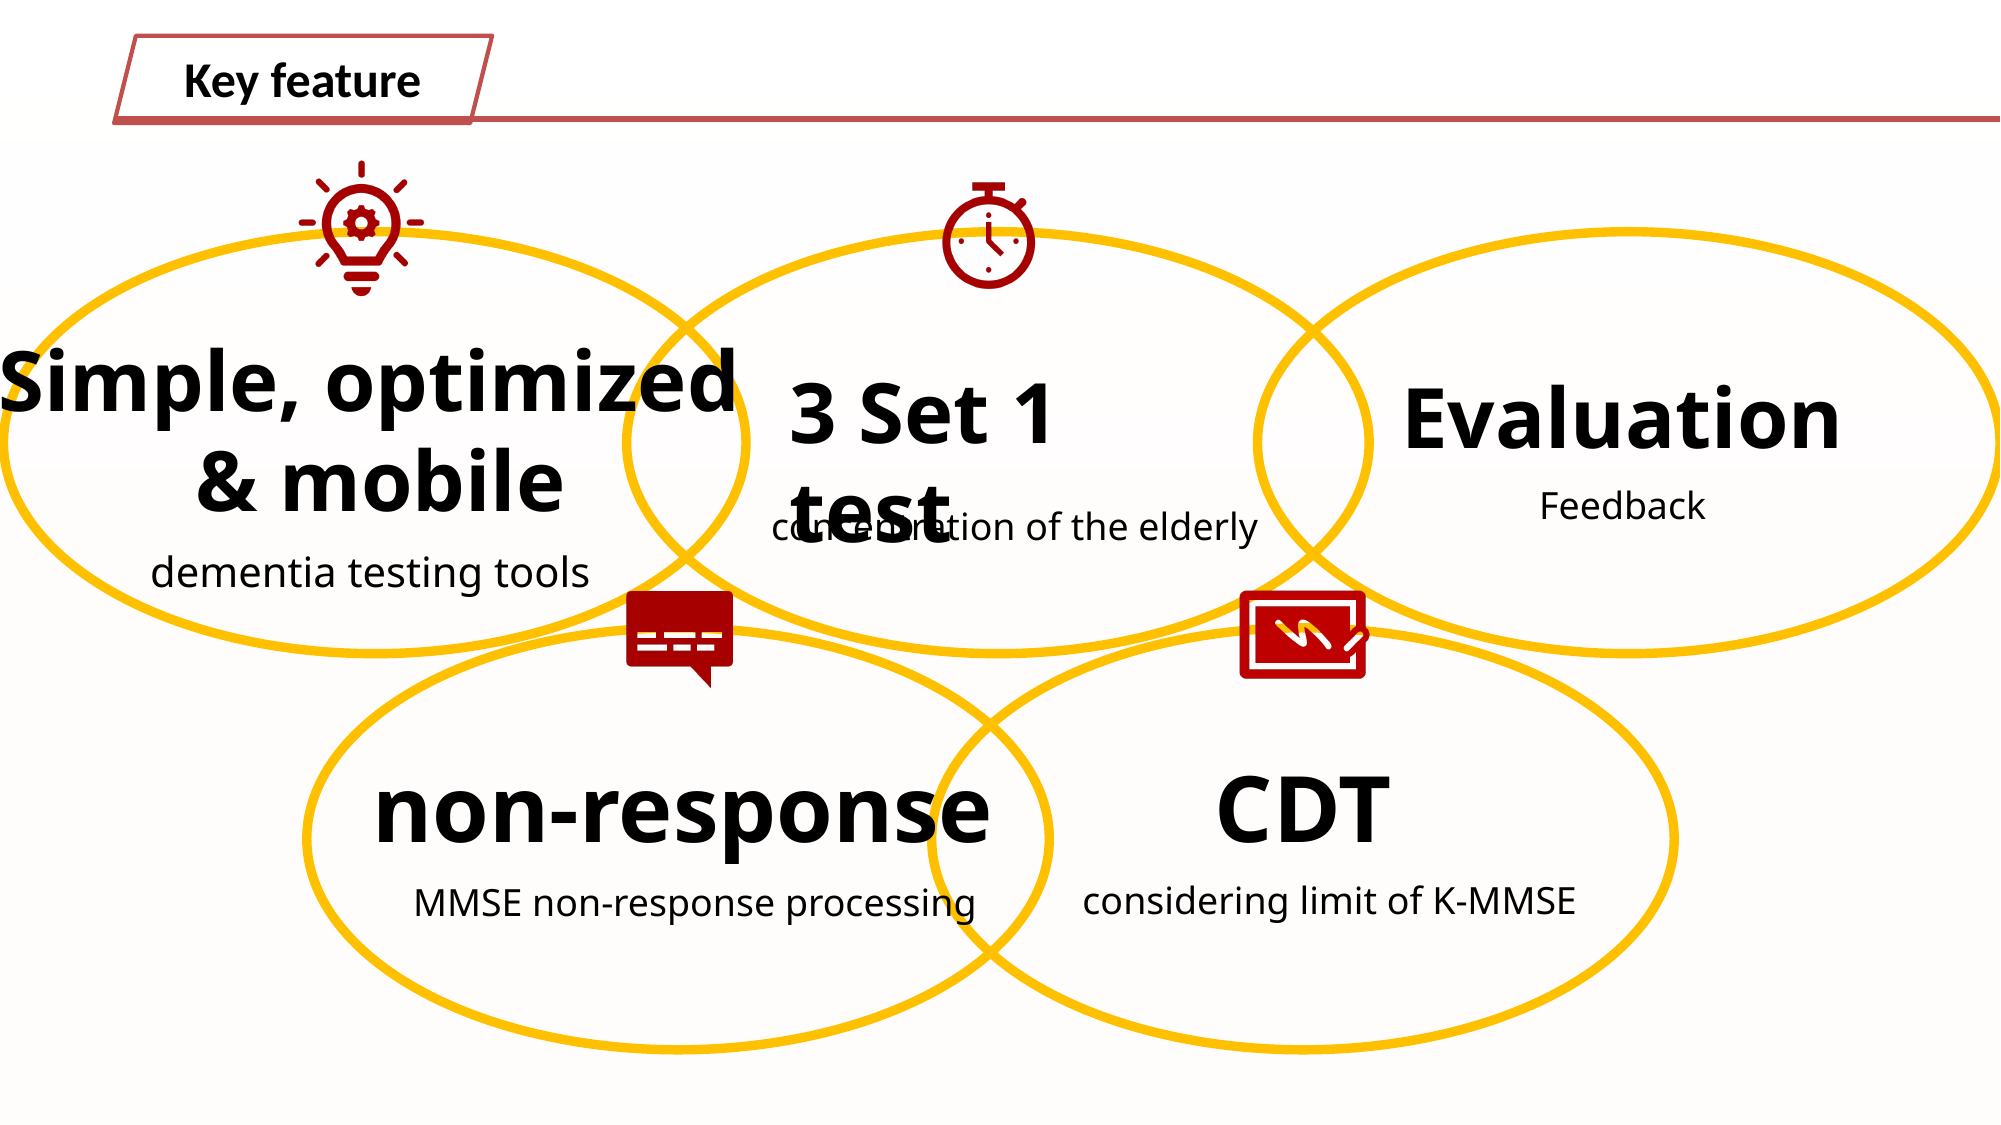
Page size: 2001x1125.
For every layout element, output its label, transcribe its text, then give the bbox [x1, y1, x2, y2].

text_box [135, 33, 495, 116]
picture [604, 564, 755, 716]
text_box [933, 630, 1677, 1052]
text_box non-response [357, 743, 1033, 868]
picture [923, 170, 1054, 301]
text_box [304, 630, 990, 1052]
text_box [39, 536, 686, 656]
text_box Simple, optimized & mobile [0, 321, 777, 536]
picture [1227, 559, 1379, 710]
text_box [112, 35, 134, 123]
text_box dementia testing tools [135, 538, 606, 603]
text_box [662, 232, 1313, 656]
picture [286, 154, 438, 305]
text_box [1255, 229, 2000, 656]
text_box Key feature [134, 34, 472, 116]
text_box [68, 233, 682, 321]
text_box MMSE non-response processing [398, 872, 992, 932]
